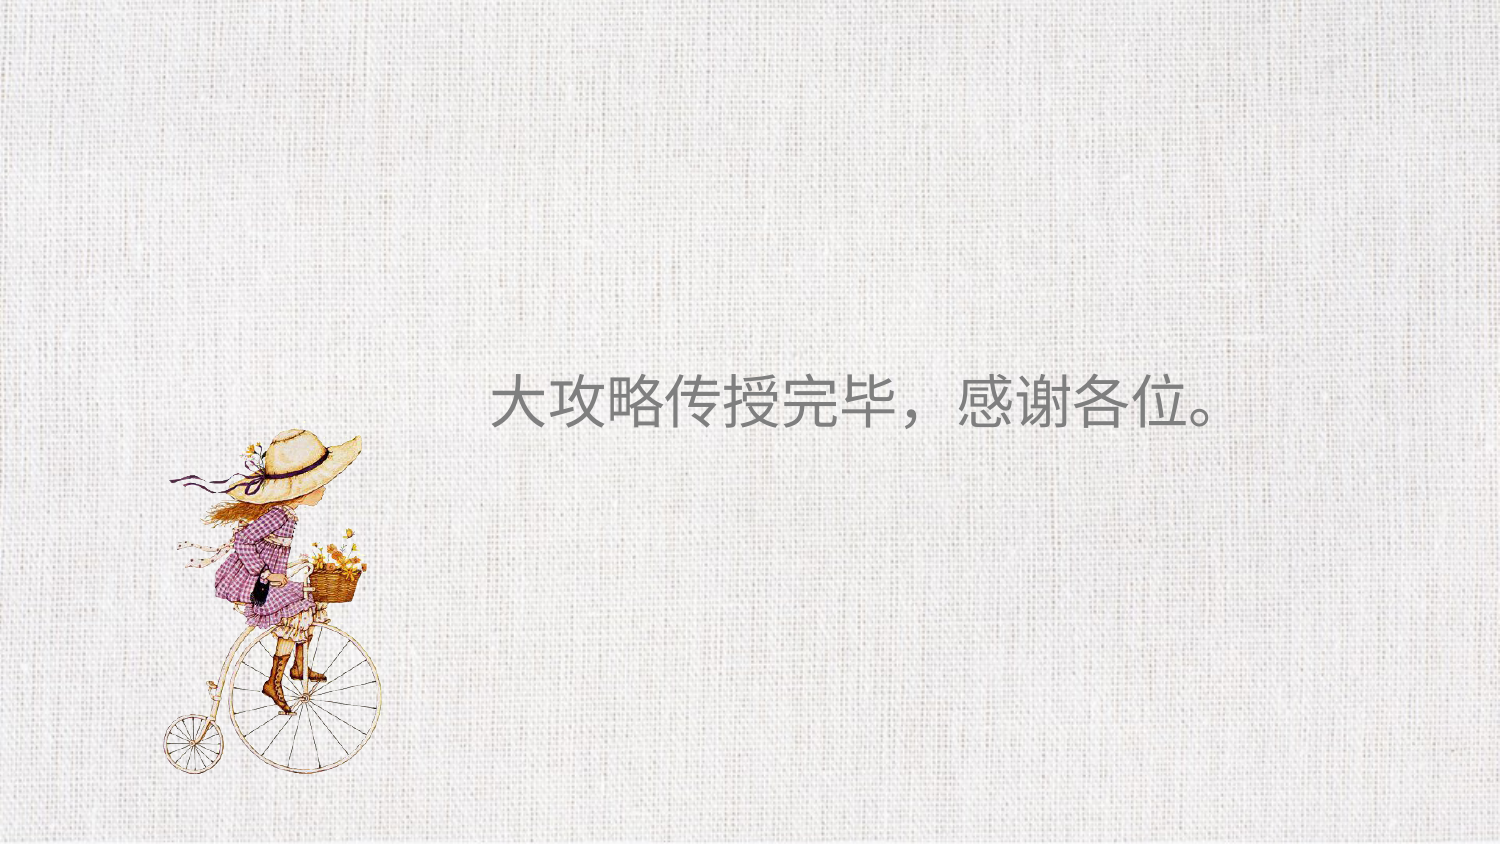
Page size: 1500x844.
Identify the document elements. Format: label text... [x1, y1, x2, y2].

picture [0, 0, 1500, 844]
text_box 大攻略传授完毕，感谢各位。 [475, 357, 1339, 533]
